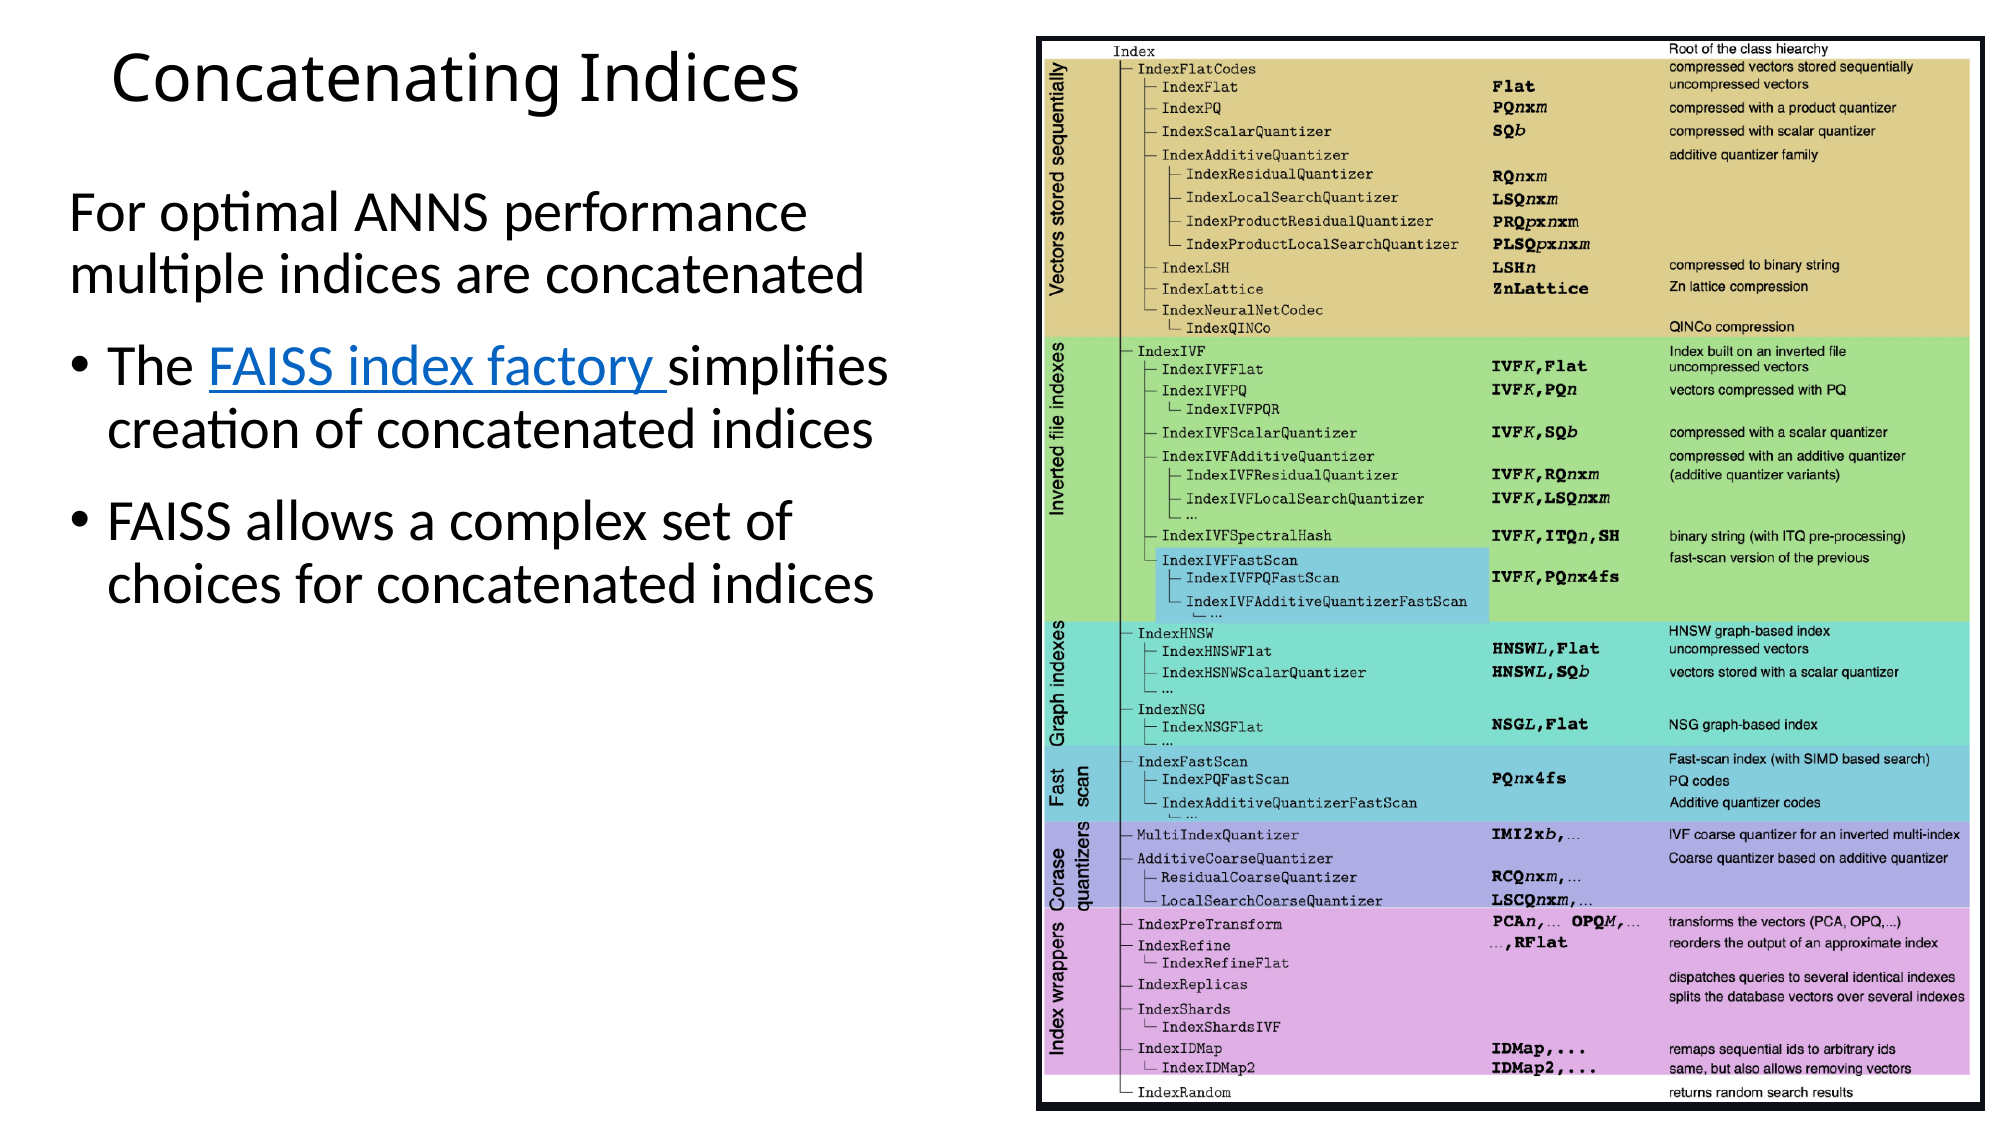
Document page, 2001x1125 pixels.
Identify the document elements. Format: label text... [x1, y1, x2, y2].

title Concatenating Indices [95, 36, 1036, 124]
list For optimal ANNS performance multiple indices are concatenated The FAISS index factory simplifies creation of concatenated indices FAISS allows a complex set of choices for concatenated indices [54, 173, 989, 1051]
picture [1036, 36, 1985, 1111]
